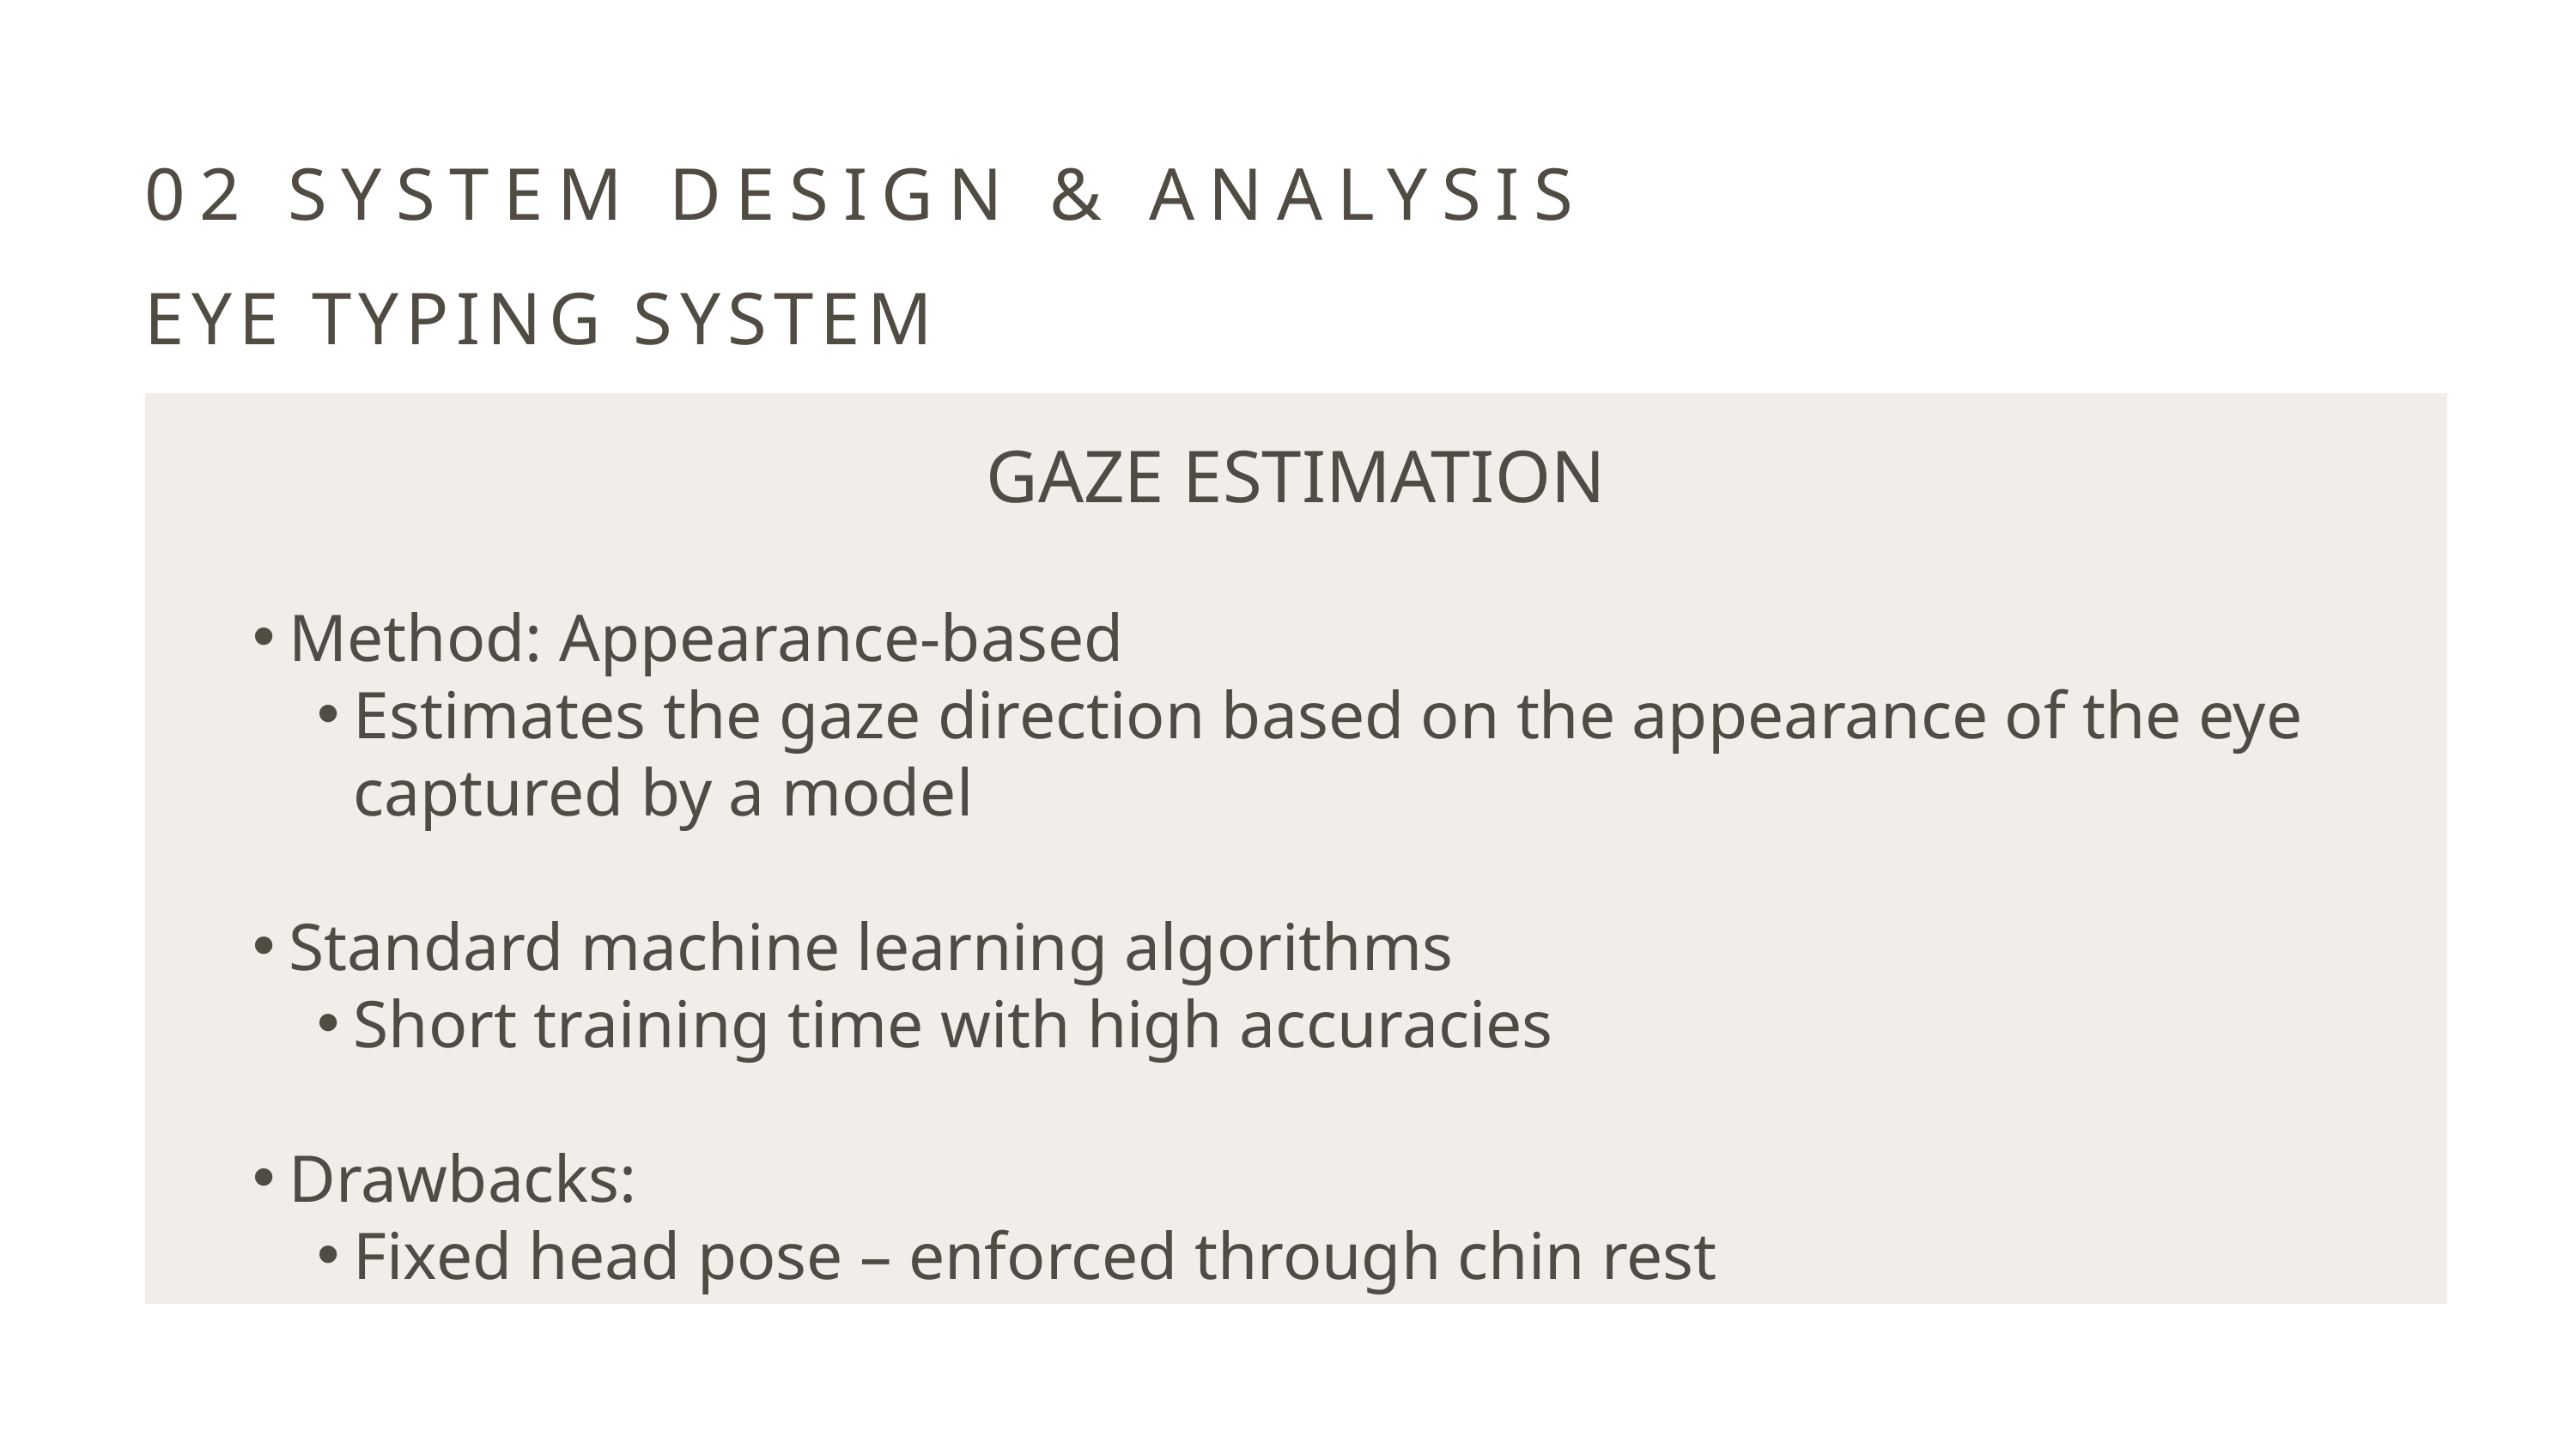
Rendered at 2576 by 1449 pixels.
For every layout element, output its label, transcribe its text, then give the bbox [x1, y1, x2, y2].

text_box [144, 367, 2448, 1304]
text_box 02 SYSTEM DESIGN & ANALYSIS [144, 134, 1686, 234]
text_box EYE TYPING SYSTEM [144, 258, 1857, 359]
